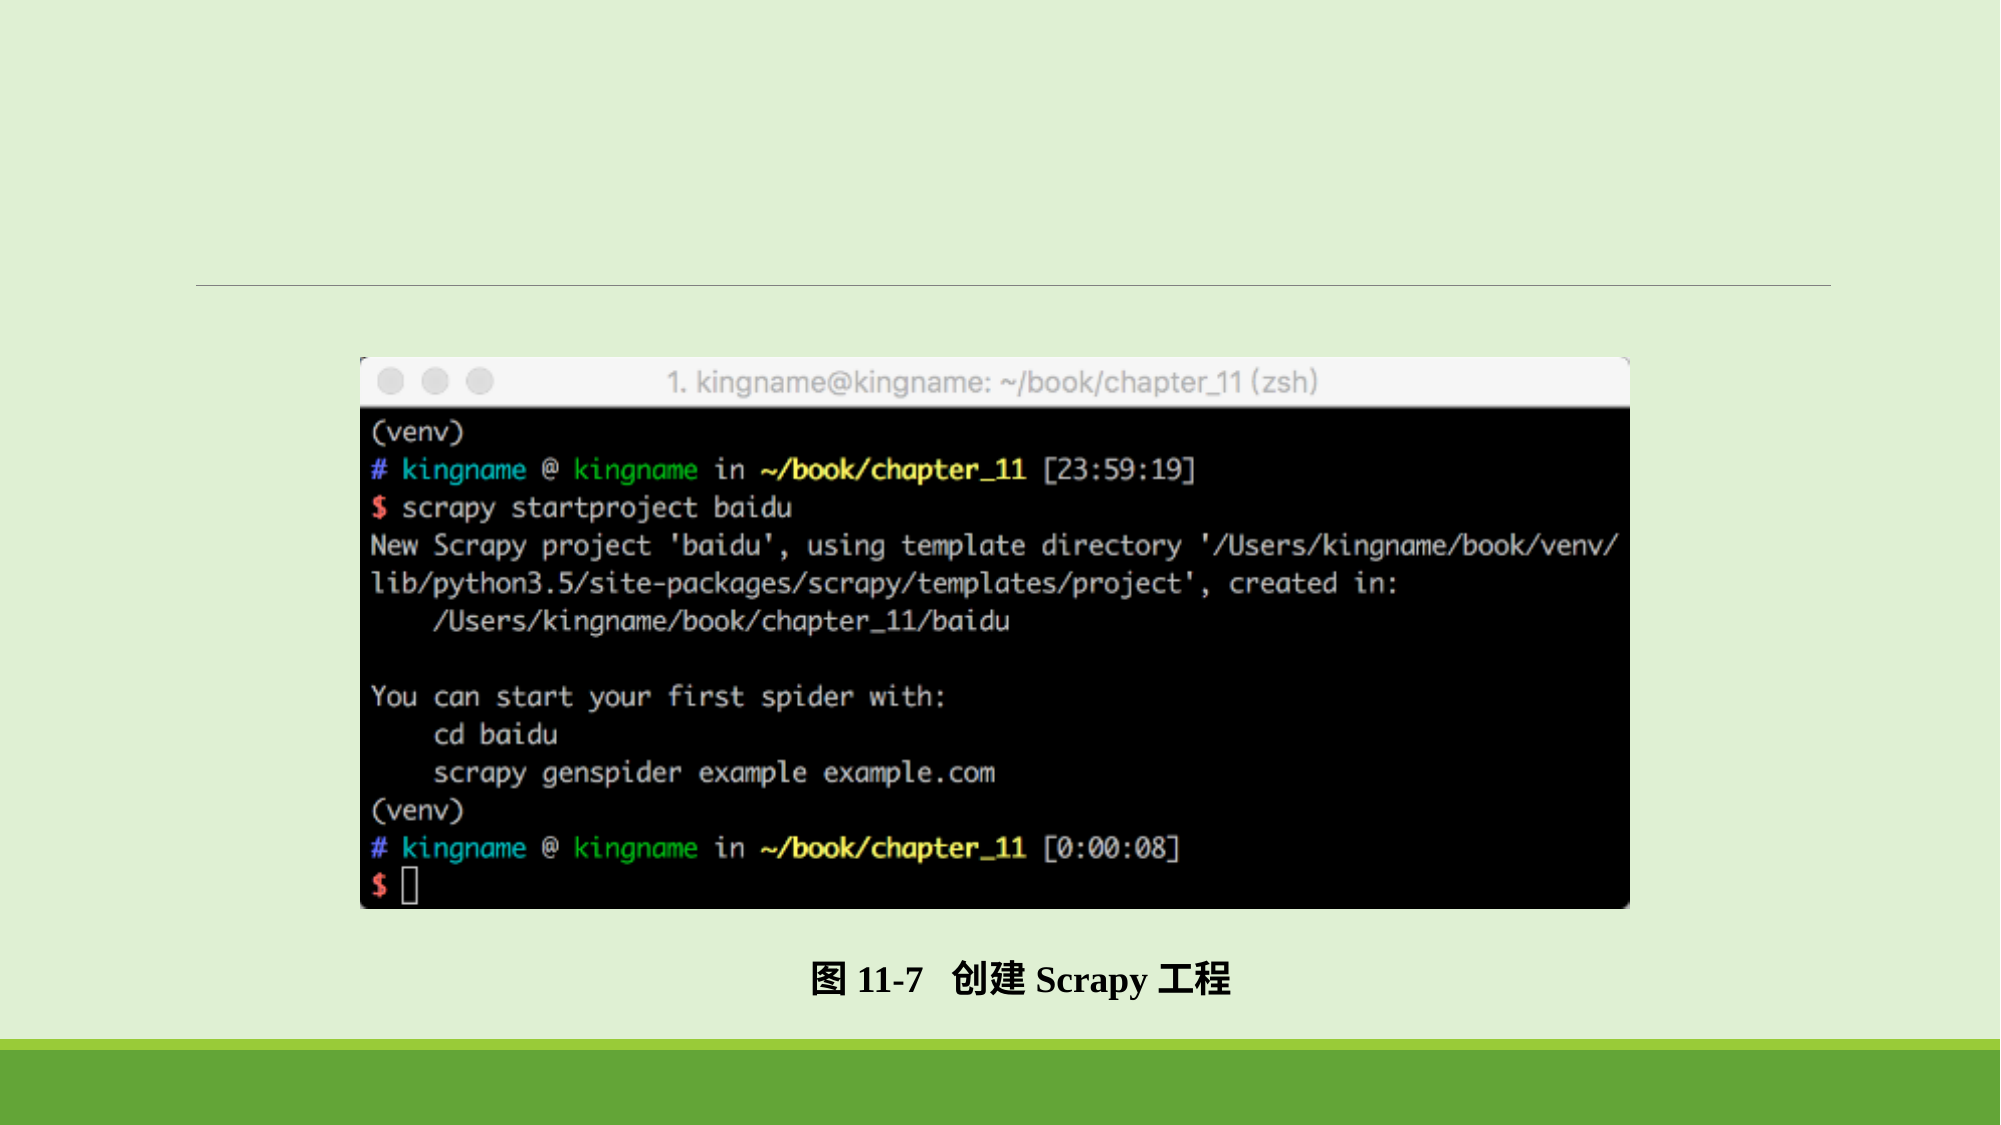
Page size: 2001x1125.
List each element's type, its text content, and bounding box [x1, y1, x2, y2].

text_box 图11-7 创建Scrapy工程 [795, 947, 1247, 1008]
picture [360, 356, 1631, 910]
